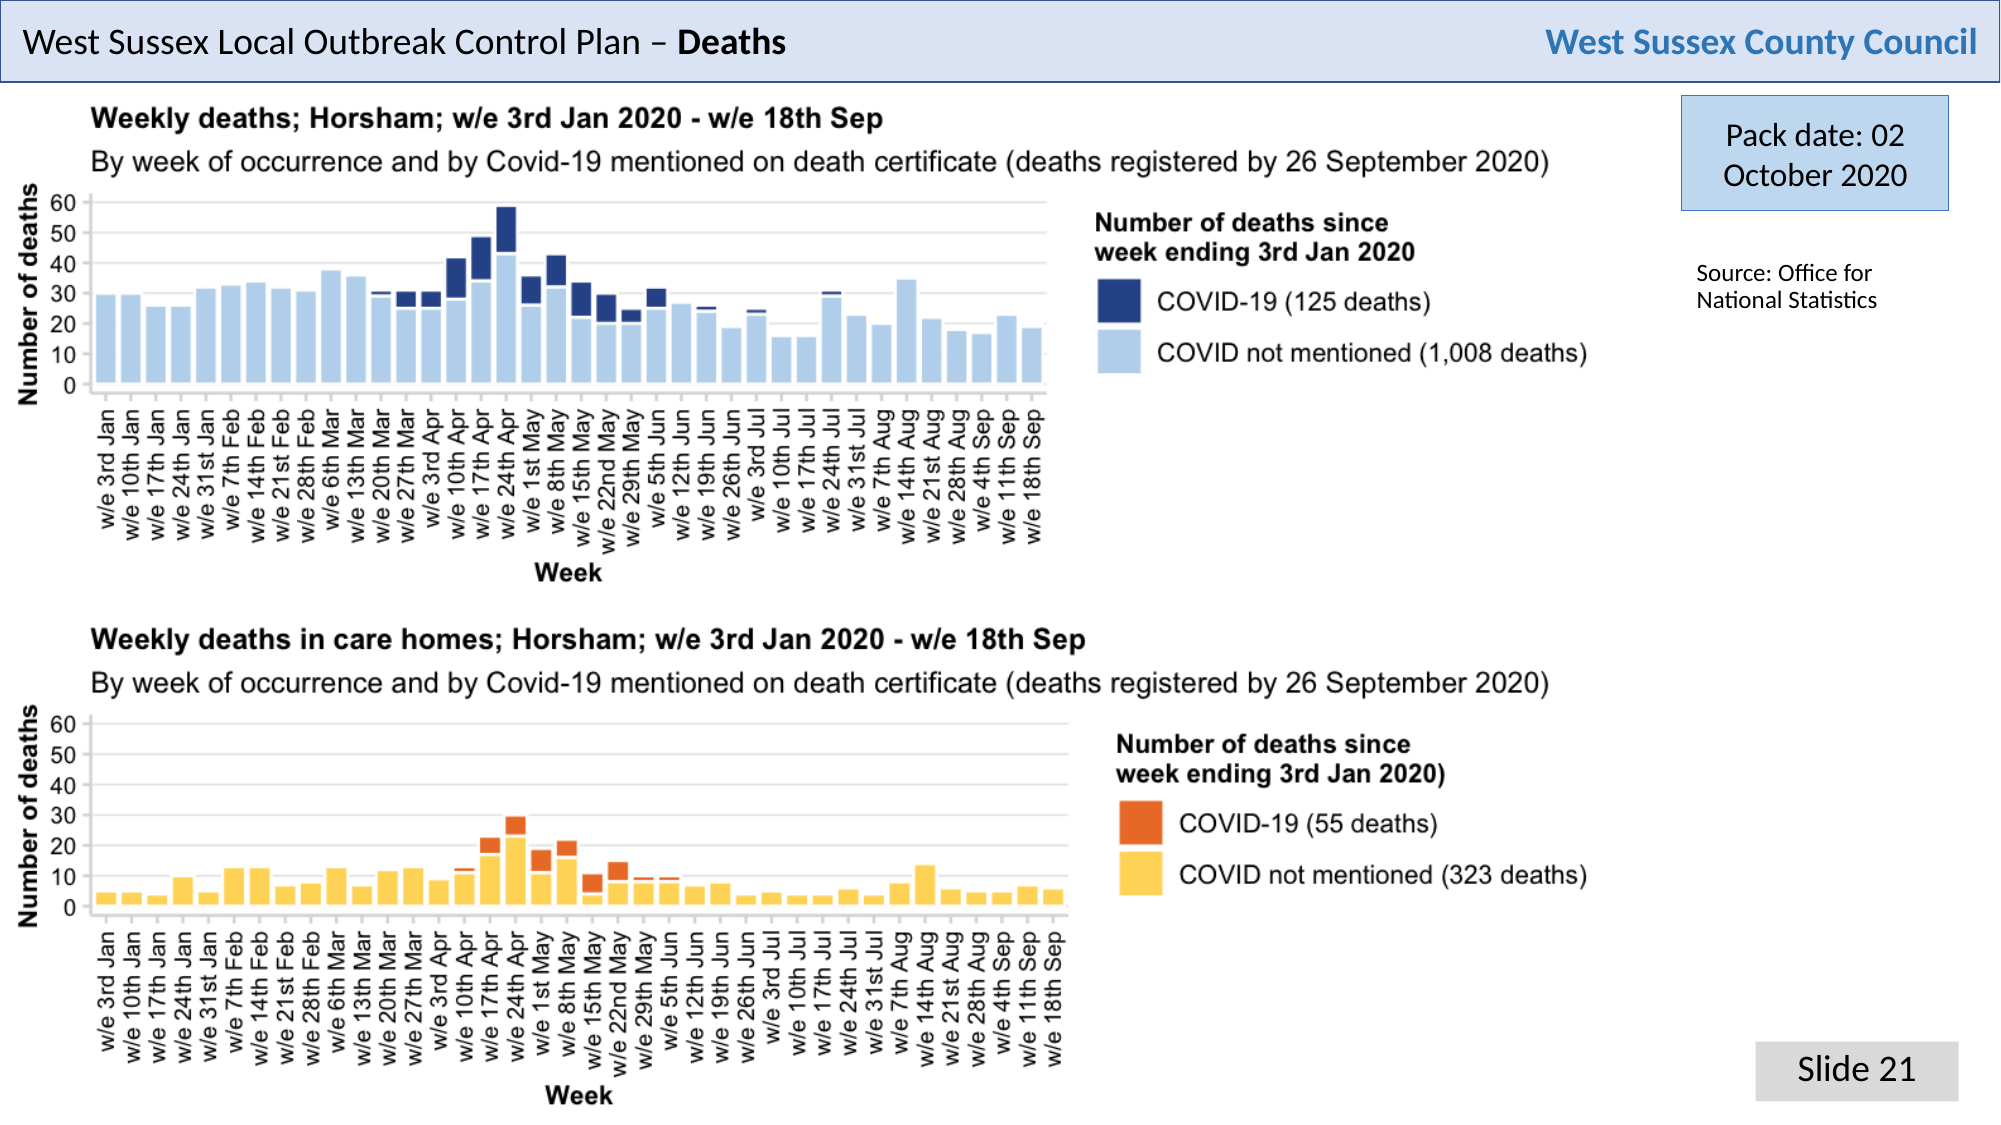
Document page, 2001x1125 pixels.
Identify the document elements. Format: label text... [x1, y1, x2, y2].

list Slide 21 [1755, 1041, 1959, 1102]
picture [3, 91, 1619, 602]
list Source: Office for National Statistics [1681, 252, 1959, 289]
picture [3, 612, 1619, 1125]
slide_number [1681, 95, 1949, 211]
